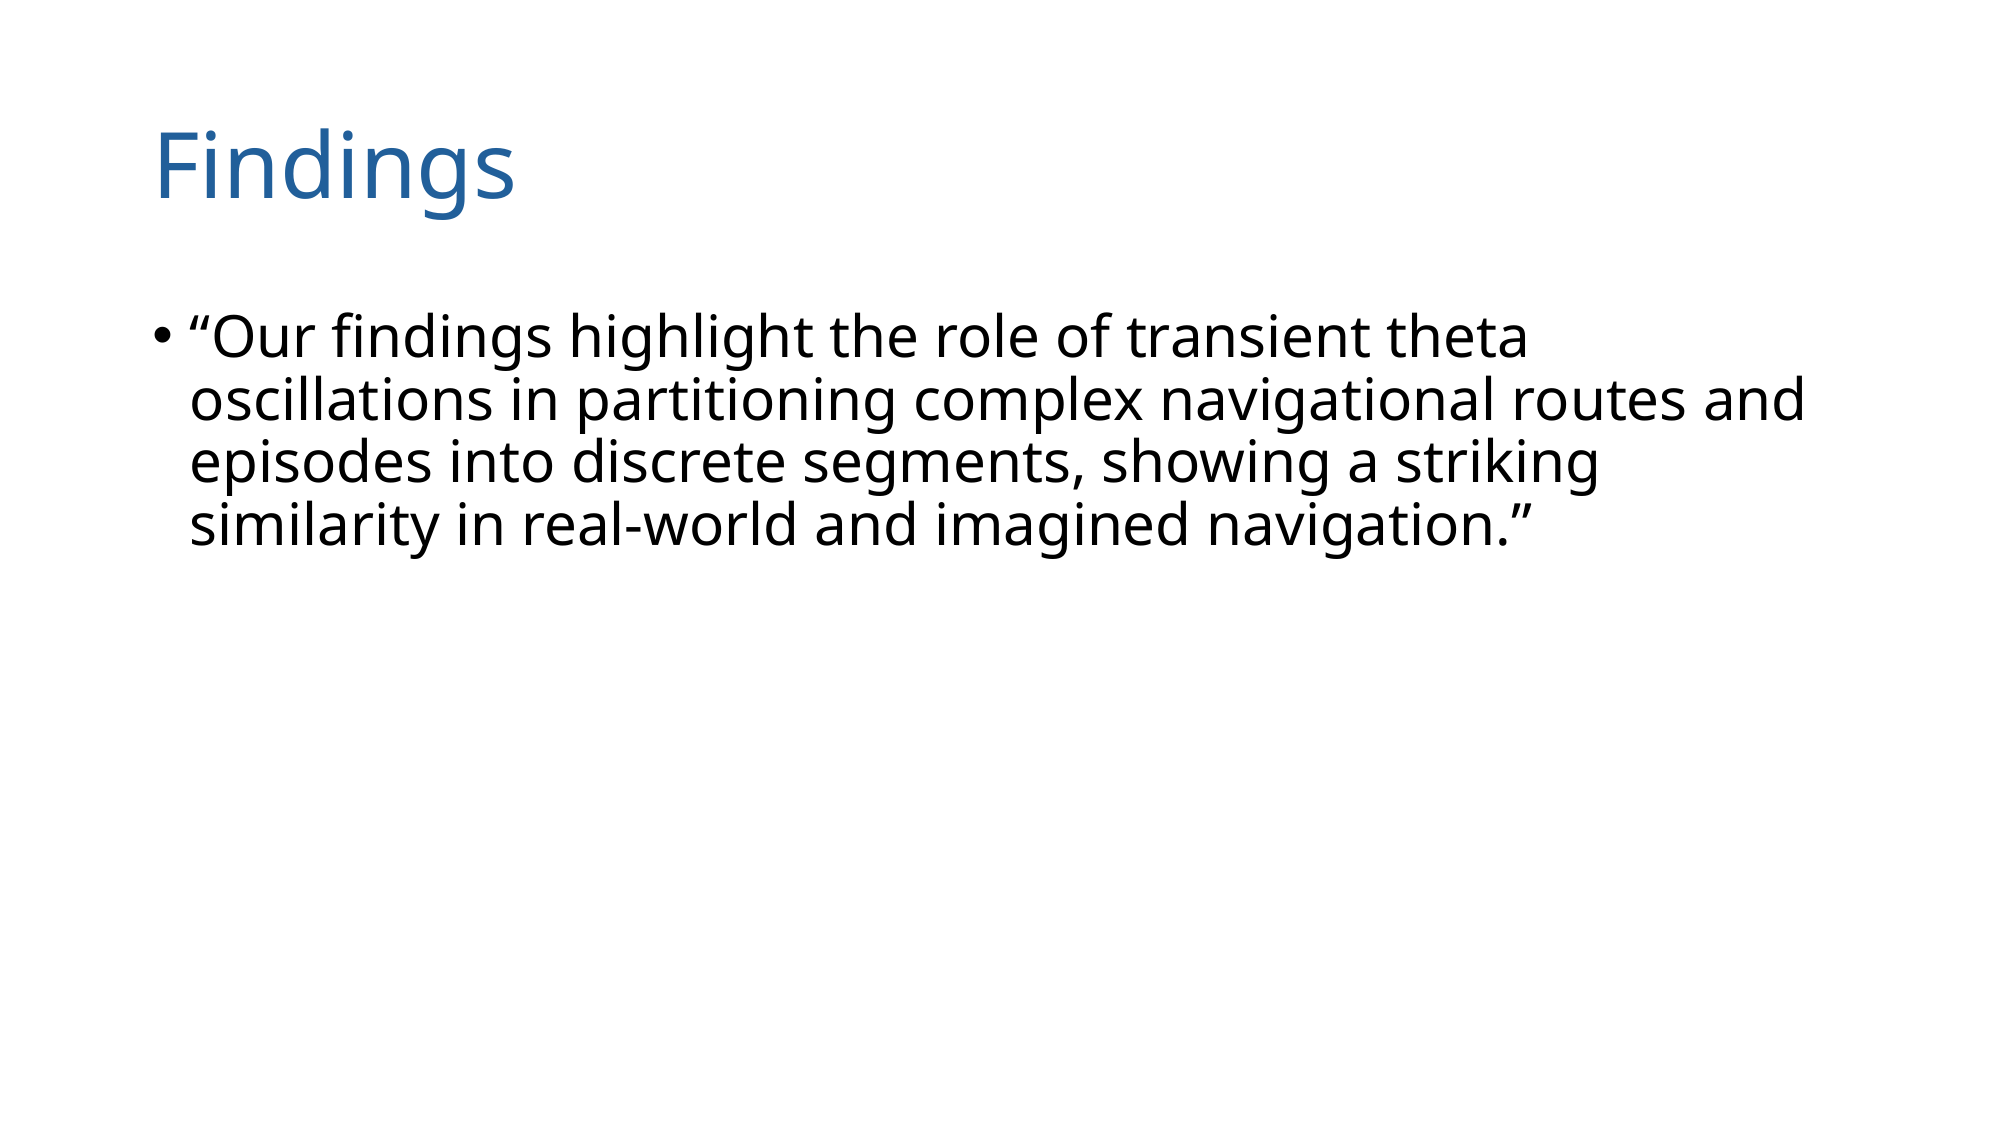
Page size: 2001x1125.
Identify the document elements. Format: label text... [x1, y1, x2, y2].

list “Our findings highlight the role of transient theta oscillations in partitioning complex navigational routes and episodes into discrete segments, showing a striking similarity in real-world and imagined navigation.” [137, 299, 1863, 1014]
title Findings [137, 59, 1863, 278]
